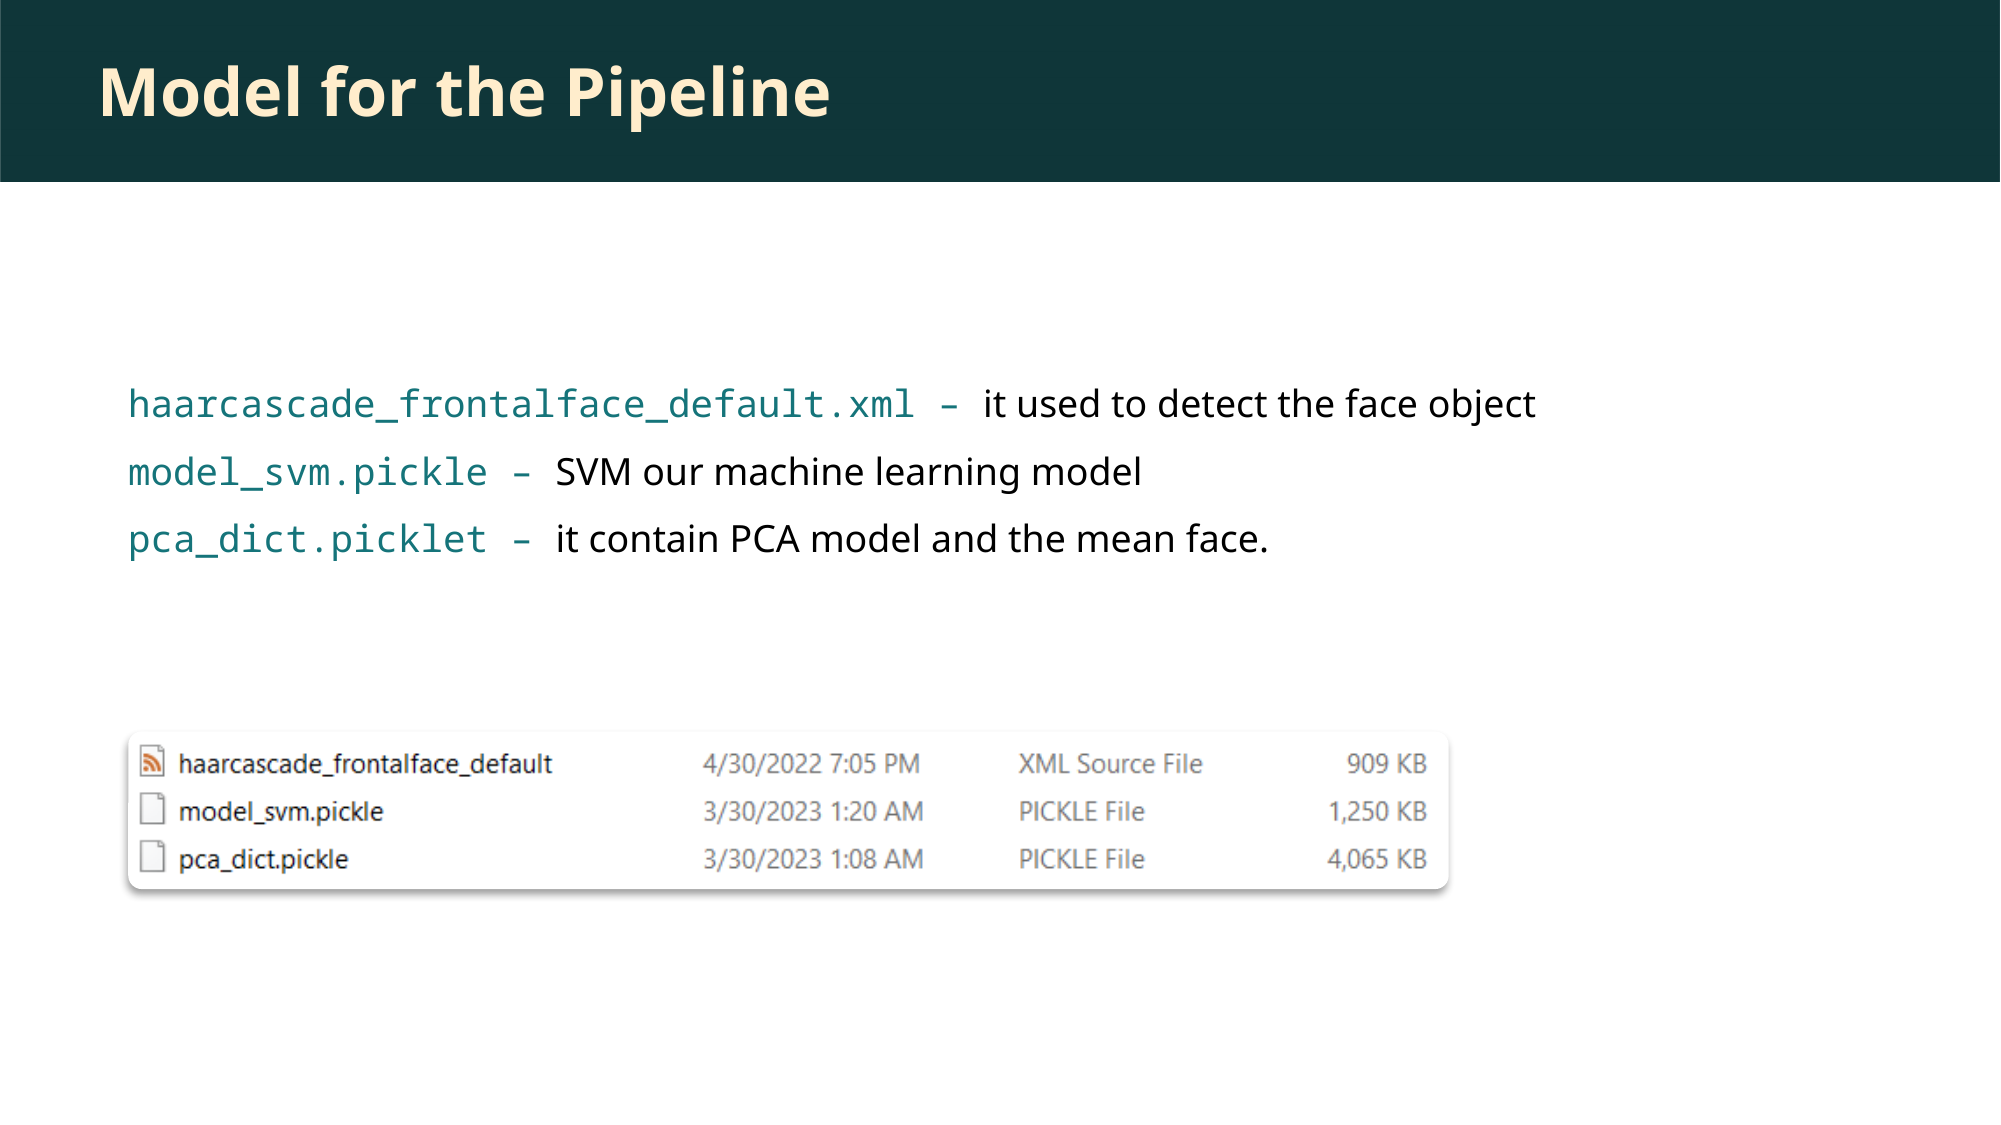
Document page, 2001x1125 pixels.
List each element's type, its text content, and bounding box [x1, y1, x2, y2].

picture [0, 0, 2000, 182]
picture [128, 731, 1449, 890]
text_box haarcascade_frontalface_default.xml – it used to detect the face object model_svm.pickle – SVM our machine learning model pca_dict.picklet – it contain PCA model and the mean face. [113, 350, 1702, 568]
